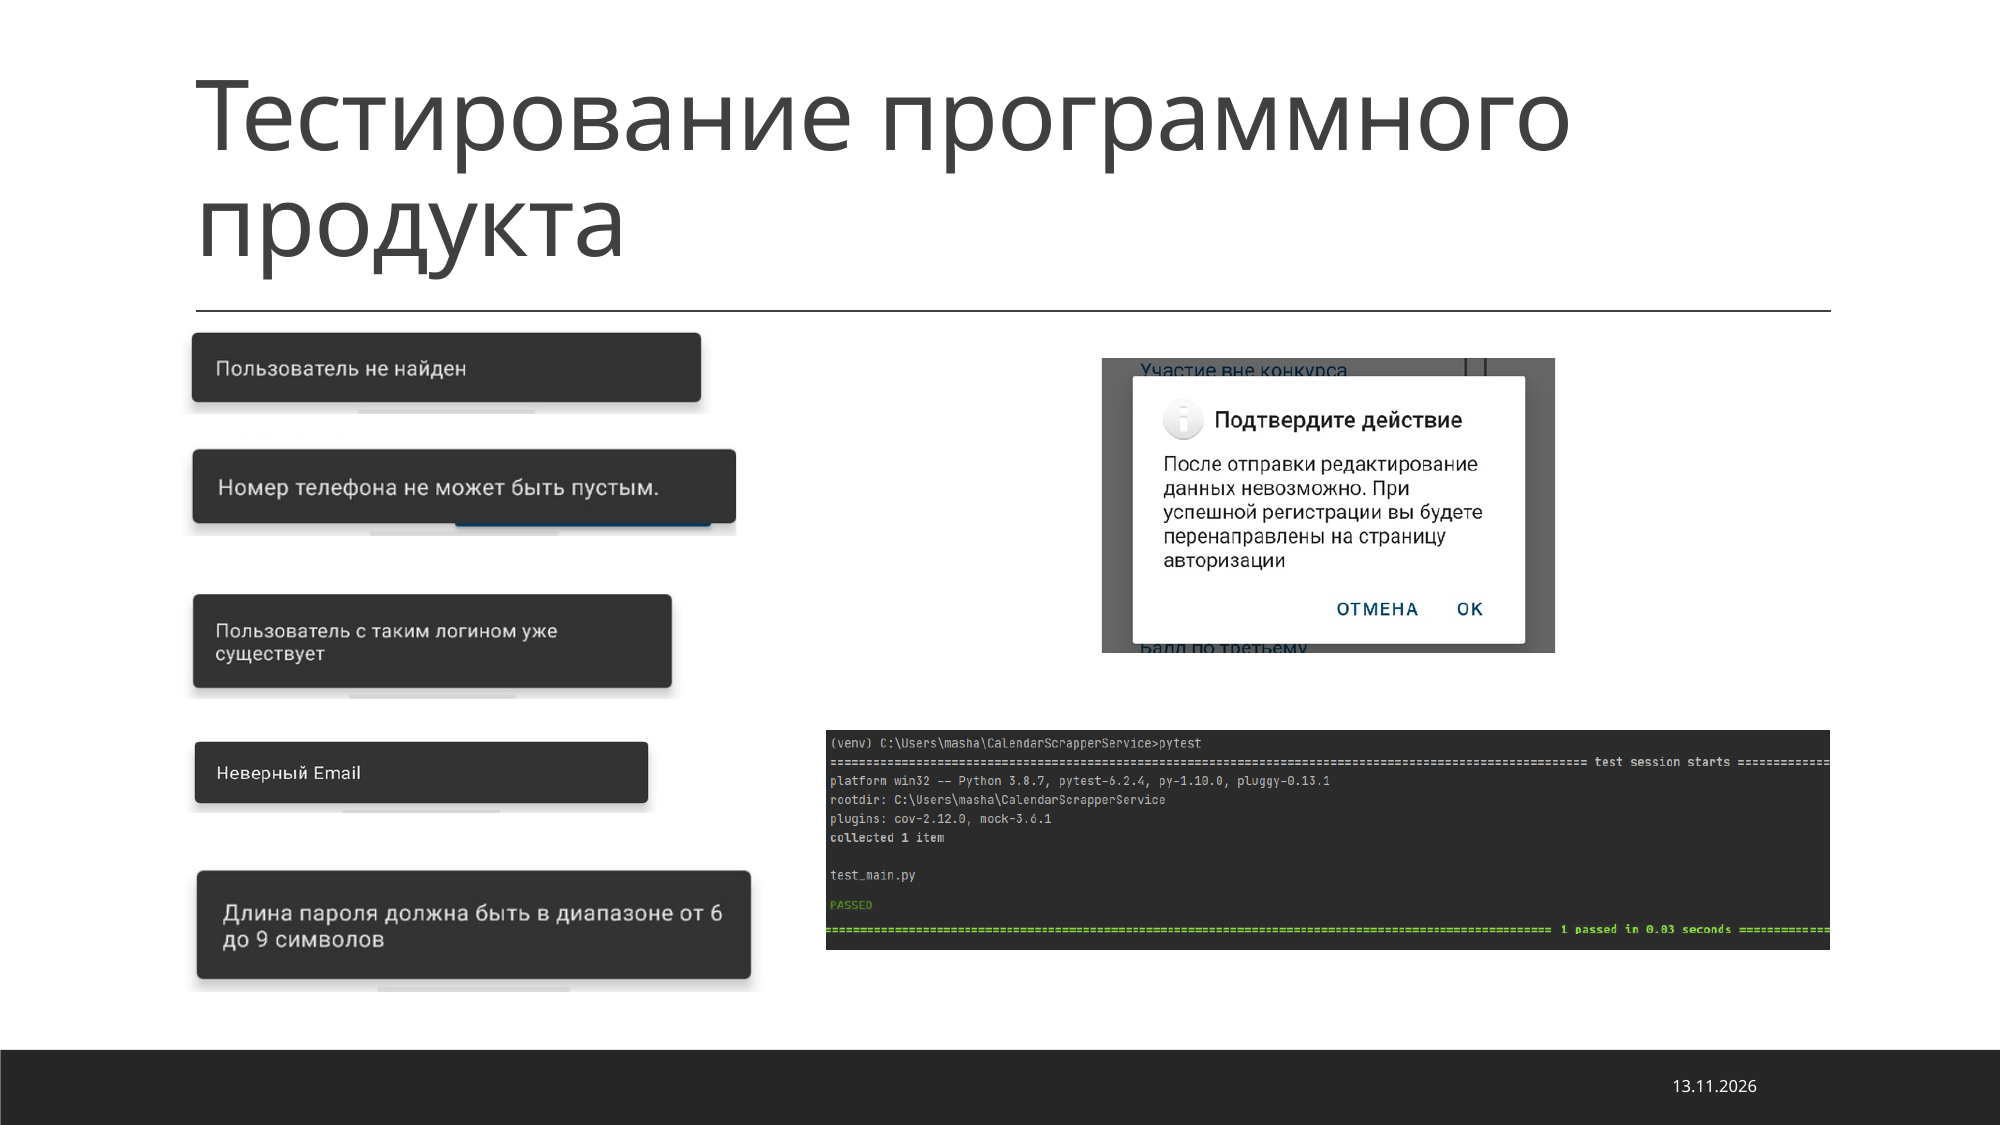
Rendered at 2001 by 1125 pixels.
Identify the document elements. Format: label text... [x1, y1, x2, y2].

picture [179, 433, 737, 537]
picture [826, 730, 1831, 950]
picture [182, 586, 683, 699]
picture [183, 861, 765, 993]
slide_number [1348, 1057, 1773, 1118]
picture [183, 729, 658, 813]
picture [1101, 357, 1556, 653]
picture [179, 316, 714, 414]
title Тестирование программного продукта [180, 47, 1830, 285]
